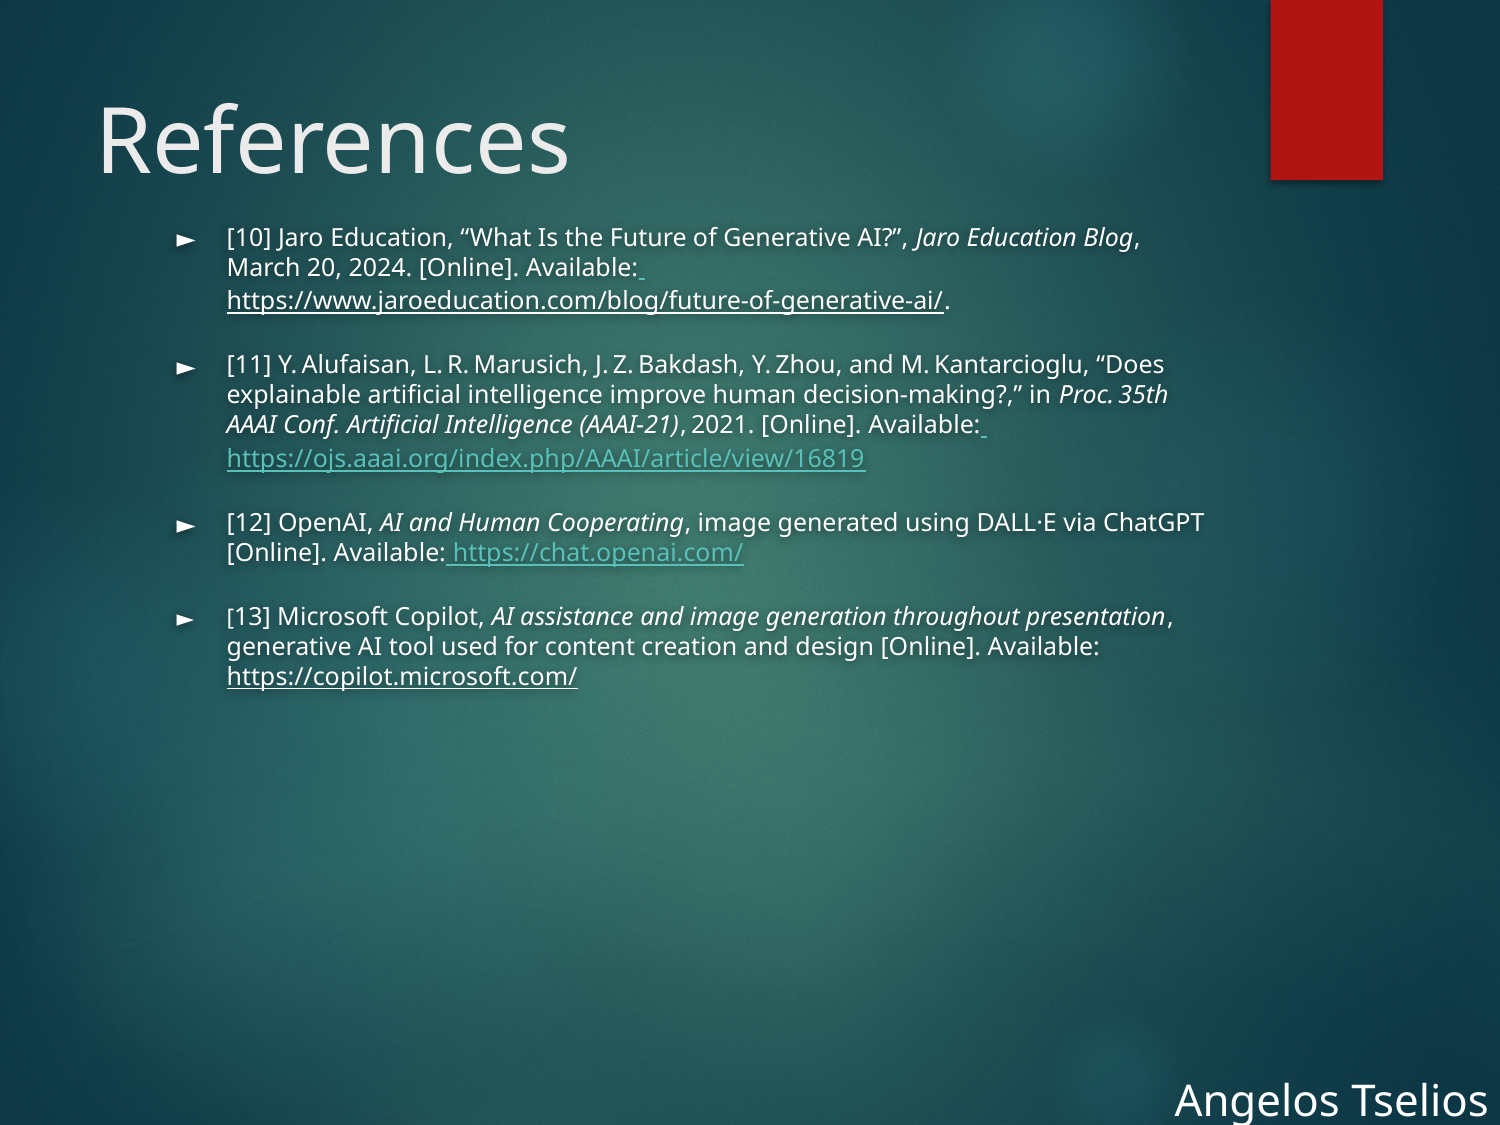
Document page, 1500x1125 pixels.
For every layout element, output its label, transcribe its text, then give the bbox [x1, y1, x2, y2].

picture [0, 0, 1500, 1125]
title References [79, 74, 1237, 304]
text_box Angelos Tselios [1159, 1057, 1500, 1125]
list [10] Jaro Education, “What Is the Future of Generative AI?”, Jaro Education Blog, March 20, 2024. [Online]. Available: https://www.jaroeducation.com/blog/future-of-generative-ai/. [11] Y. Alufaisan, L. R. Marusich, J. Z. Bakdash, Y. Zhou, and M. Kantarcioglu, “Does explainable artificial intelligence improve human decision‑making?,” in Proc. 35th AAAI Conf. Artificial Intelligence (AAAI‑21), 2021. [Online]. Available: https://ojs.aaai.org/index.php/AAAI/article/view/16819 [12] OpenAI, AI and Human Cooperating, image generated using DALL·E via ChatGPT [Online]. Available: https://chat.openai.com/ [13] Microsoft Copilot, AI assistance and image generation throughout presentation, generative AI tool used for content creation and design [Online]. Available: https://copilot.microsoft.com/ [135, 213, 1237, 867]
